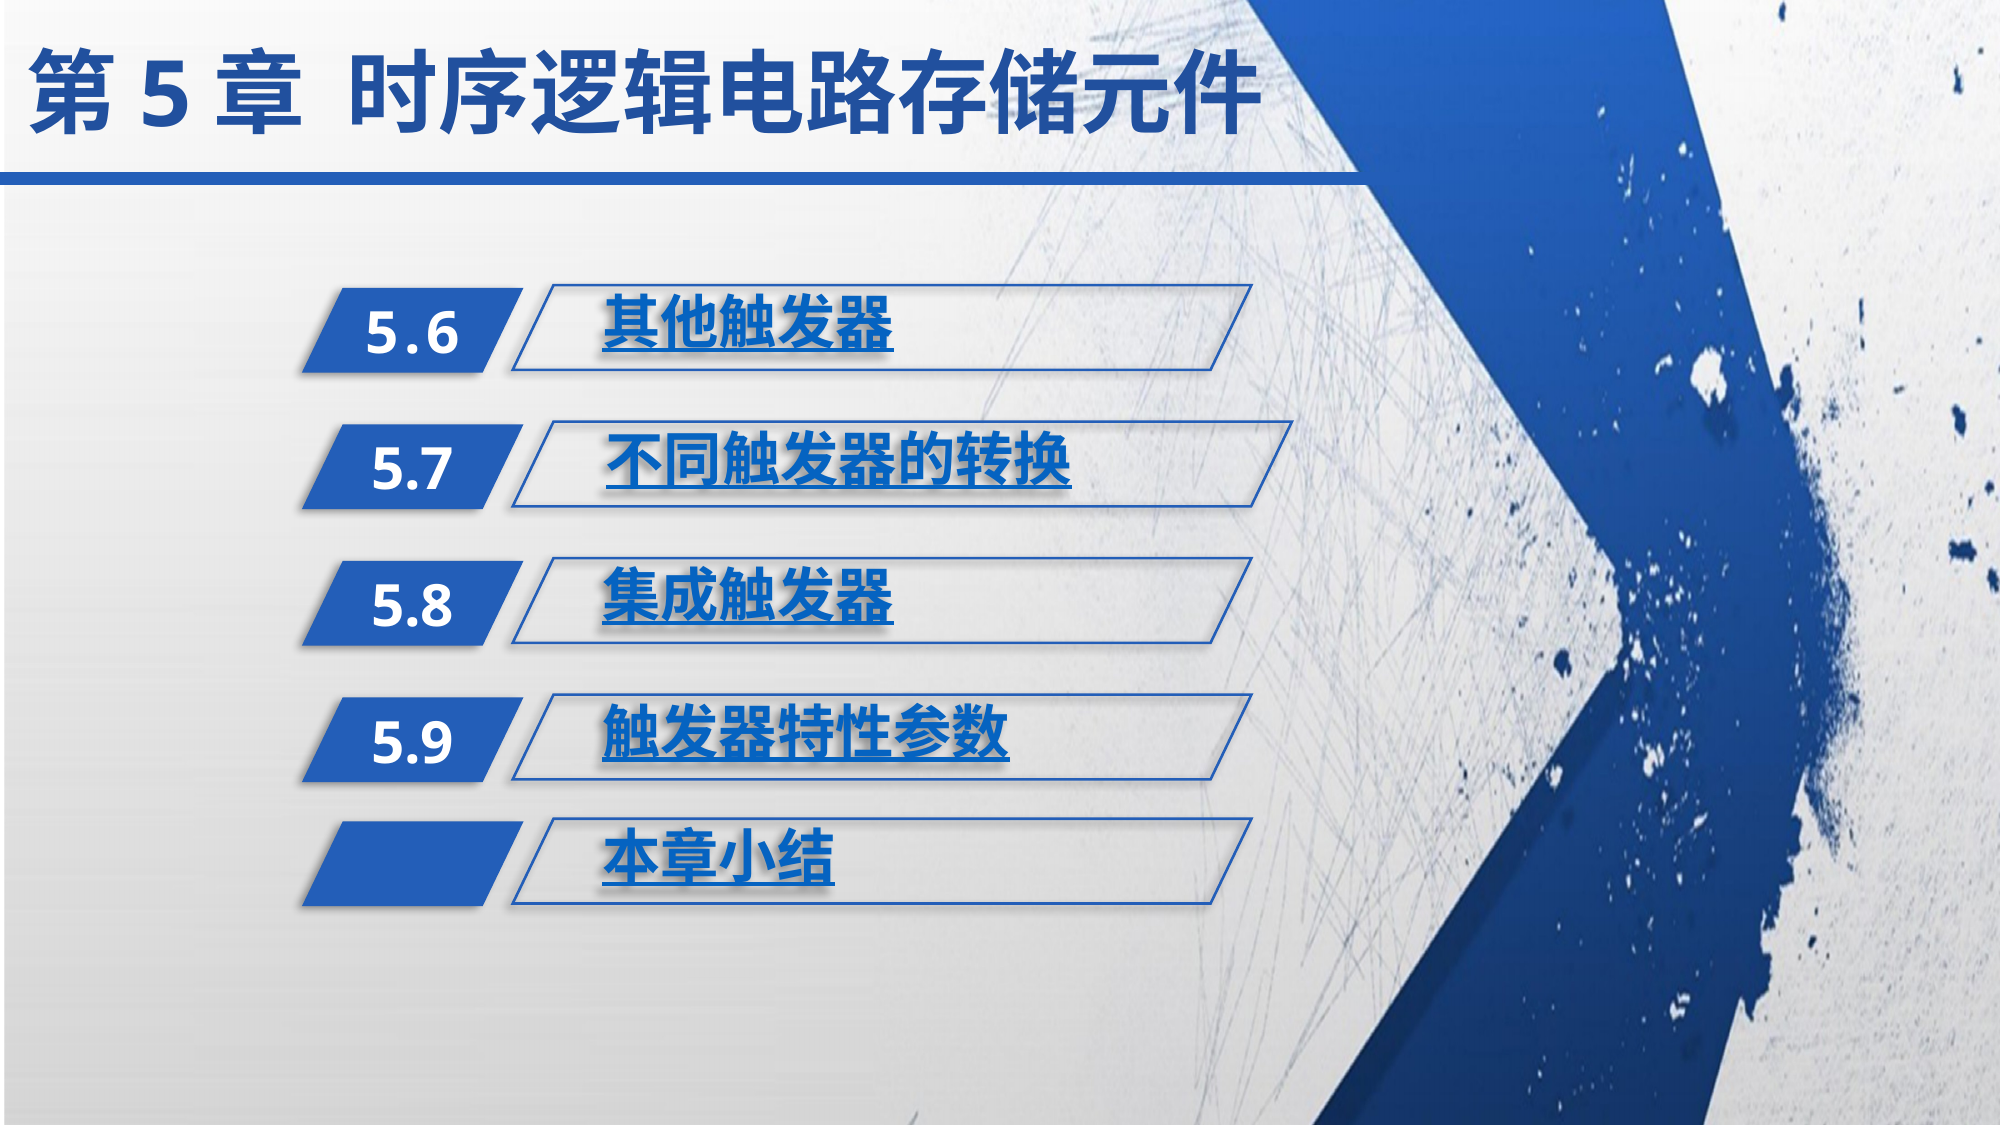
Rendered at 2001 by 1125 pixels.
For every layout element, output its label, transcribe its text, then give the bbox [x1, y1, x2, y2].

text_box 其他触发器 [511, 284, 1254, 371]
text_box 本章小结 [511, 817, 1254, 905]
text_box 集成触发器 [511, 557, 1254, 644]
text_box 5.6 [300, 286, 526, 374]
text_box [300, 820, 526, 908]
text_box 触发器特性参数 [511, 693, 1254, 781]
text_box 5.8 [300, 559, 526, 647]
text_box 不同触发器的转换 [511, 420, 1294, 508]
picture [0, 0, 2000, 1125]
text_box 5.7 [300, 423, 526, 511]
text_box 5.9 [300, 696, 526, 784]
text_box 第5章 时序逻辑电路存储元件 [10, 32, 1307, 147]
